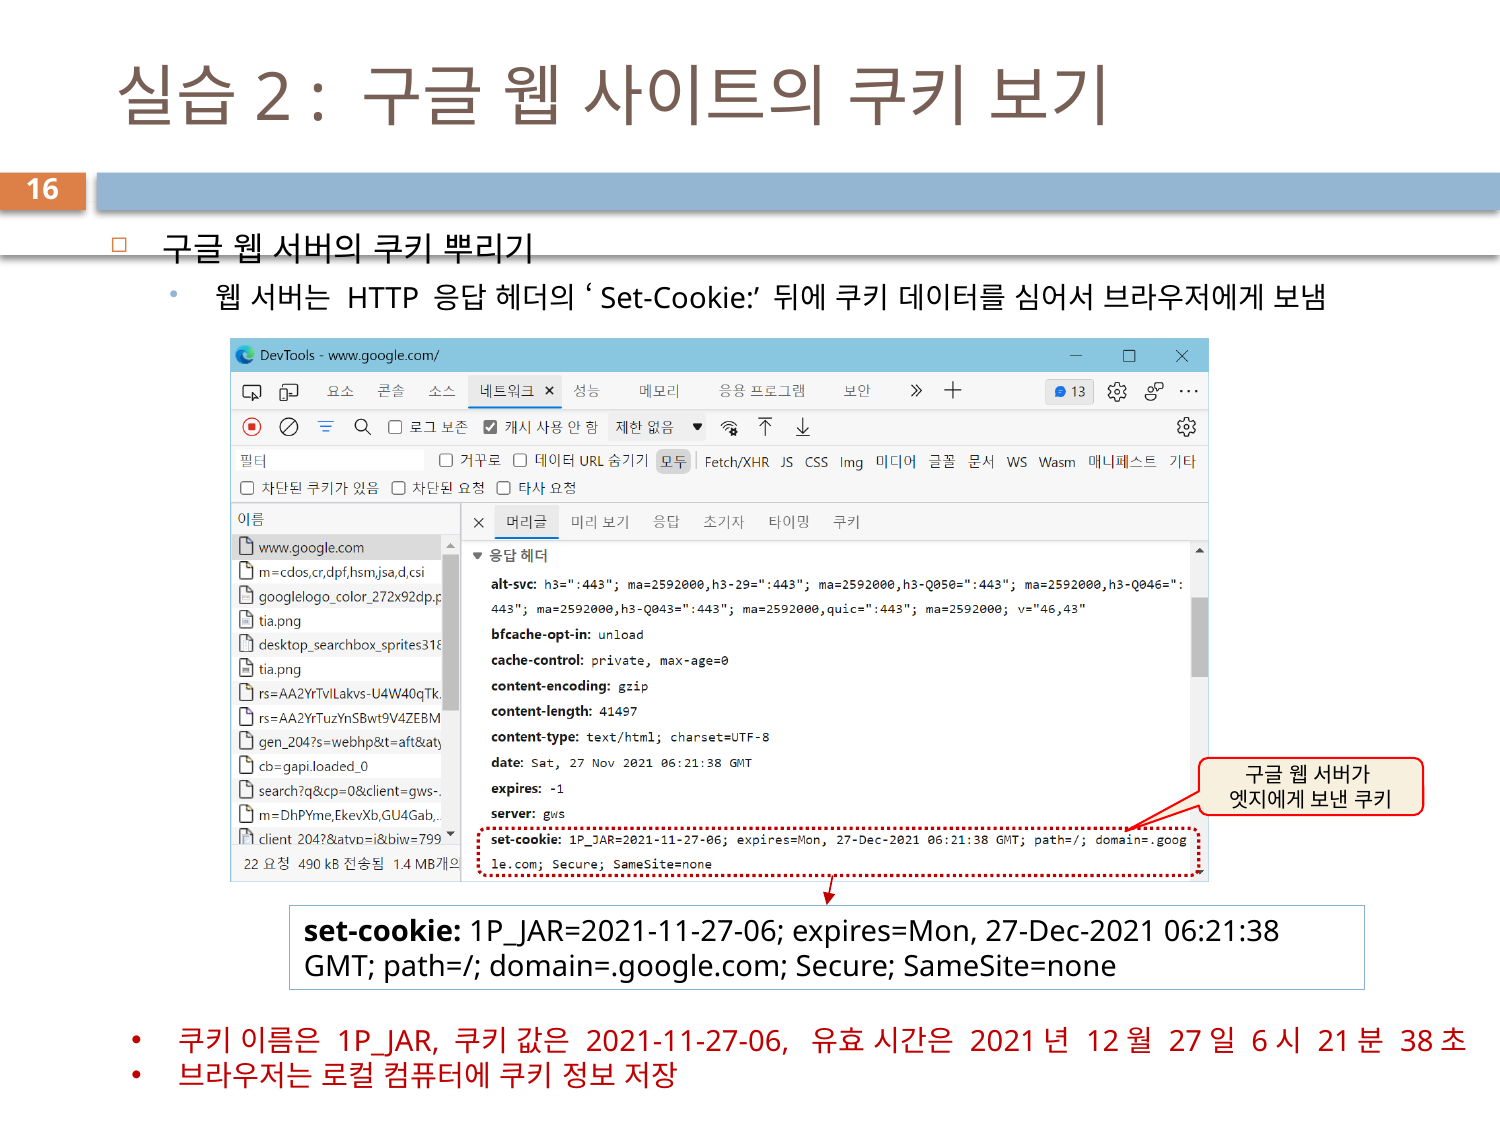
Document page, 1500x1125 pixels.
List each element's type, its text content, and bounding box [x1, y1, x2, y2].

list 구글 웹 서버의 쿠키 뿌리기 웹 서버는 HTTP 응답 헤더의 ‘Set-Cookie:’ 뒤에 쿠키 데이터를 심어서 브라우저에게 보냄 [95, 220, 1433, 1048]
picture [229, 337, 1210, 882]
title 실습2 : 구글 웹 사이트의 쿠키 보기 [100, 37, 1438, 149]
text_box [826, 875, 833, 906]
text_box set-cookie: 1P_JAR=2021-11-27-06; expires=Mon, 27-Dec-2021 06:21:38 GMT; path=/; domain=.google.com; Secure; SameSite=none [289, 905, 1365, 990]
slide_number 16 [0, 170, 87, 211]
text_box 쿠키 이름은 1P_JAR, 쿠키 값은 2021-11-27-06, 유효 시간은 2021년 12월 27일 6시 21분 38초 브라우저는 로컬 컴퓨터에 쿠키 정보 저장 [116, 1014, 1483, 1100]
text_box 구글 웹 서버가 엣지에게 보낸 쿠키 [1214, 756, 1425, 817]
